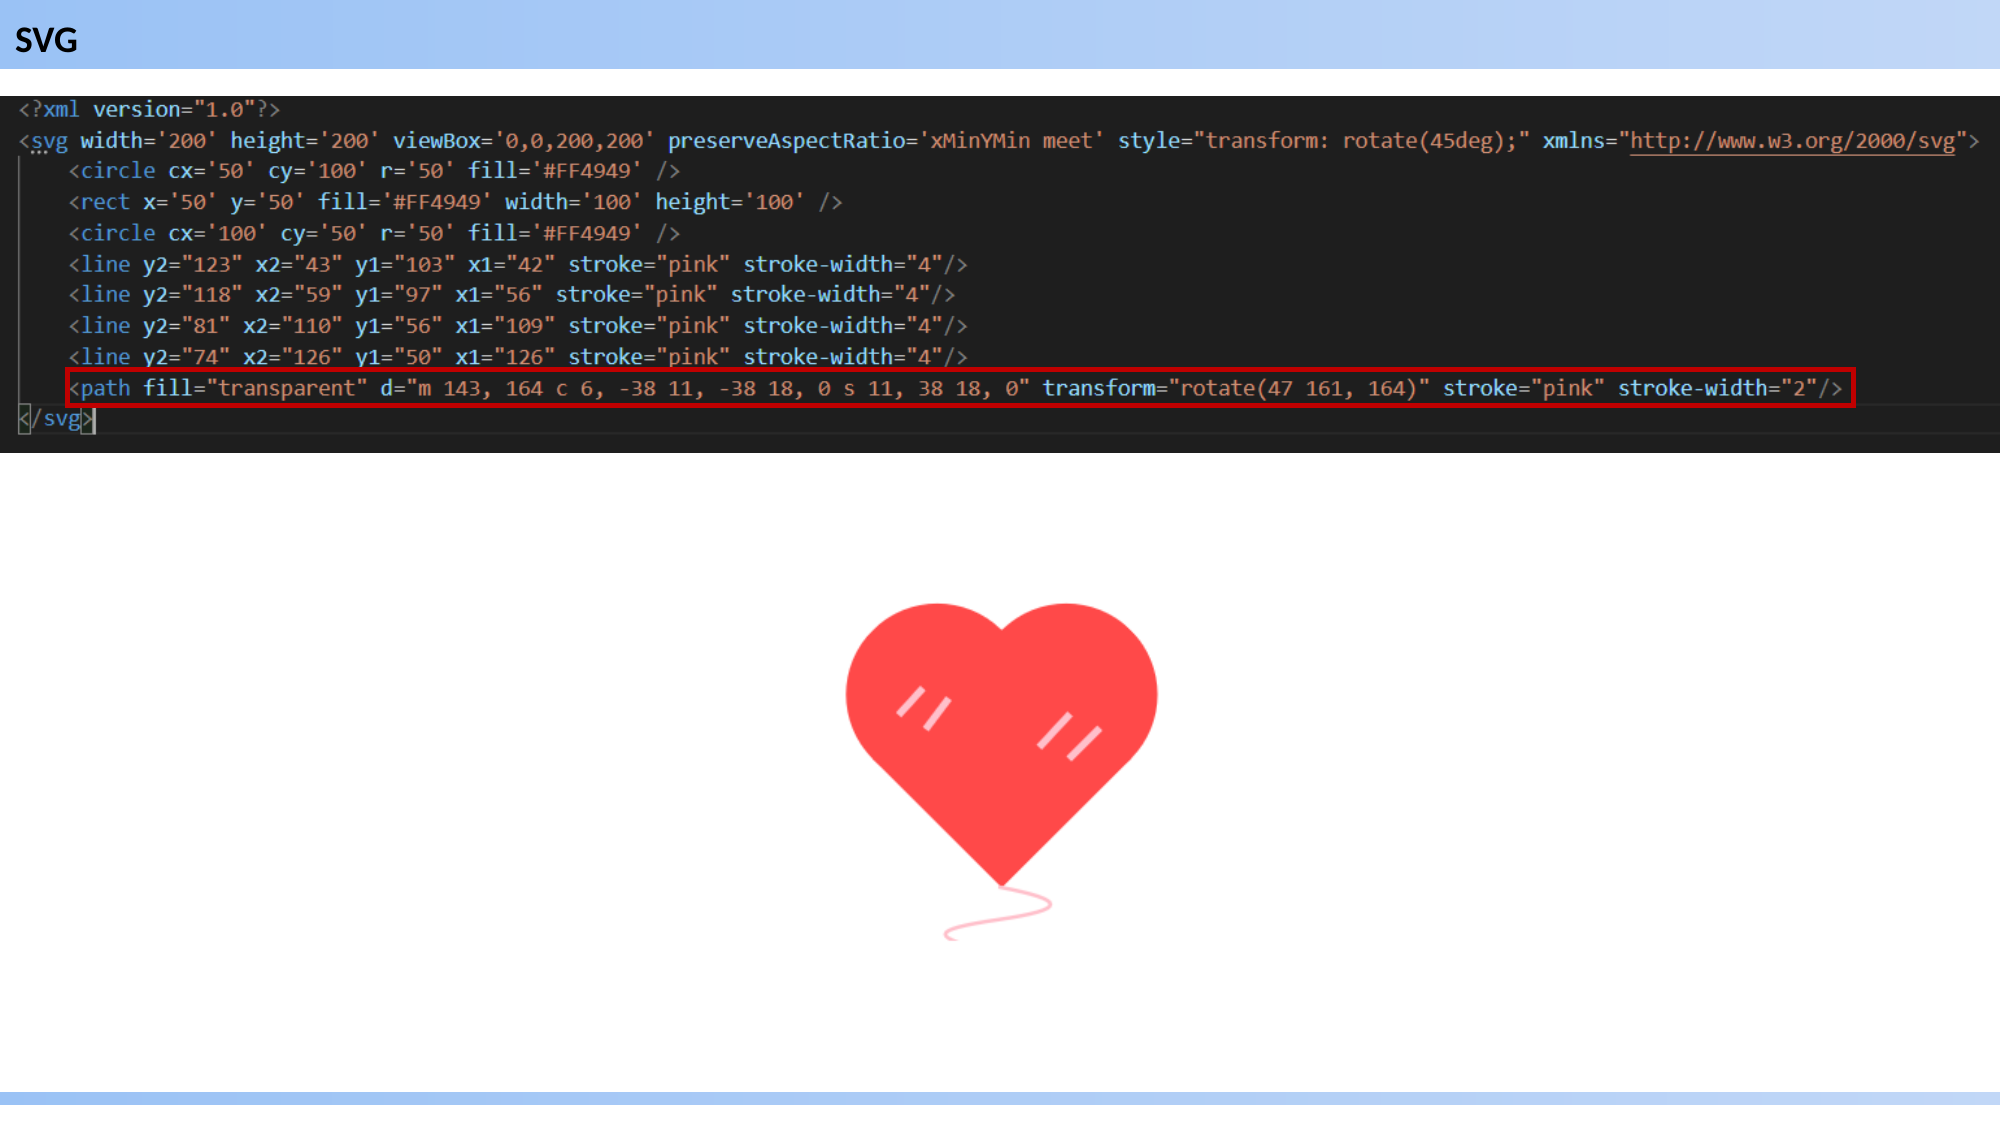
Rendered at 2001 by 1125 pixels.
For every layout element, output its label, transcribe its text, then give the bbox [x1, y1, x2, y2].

picture [0, 96, 2000, 453]
text_box [0, 1091, 2000, 1106]
text_box [0, 0, 2000, 69]
picture [831, 589, 1169, 956]
text_box SVG [0, 7, 94, 68]
